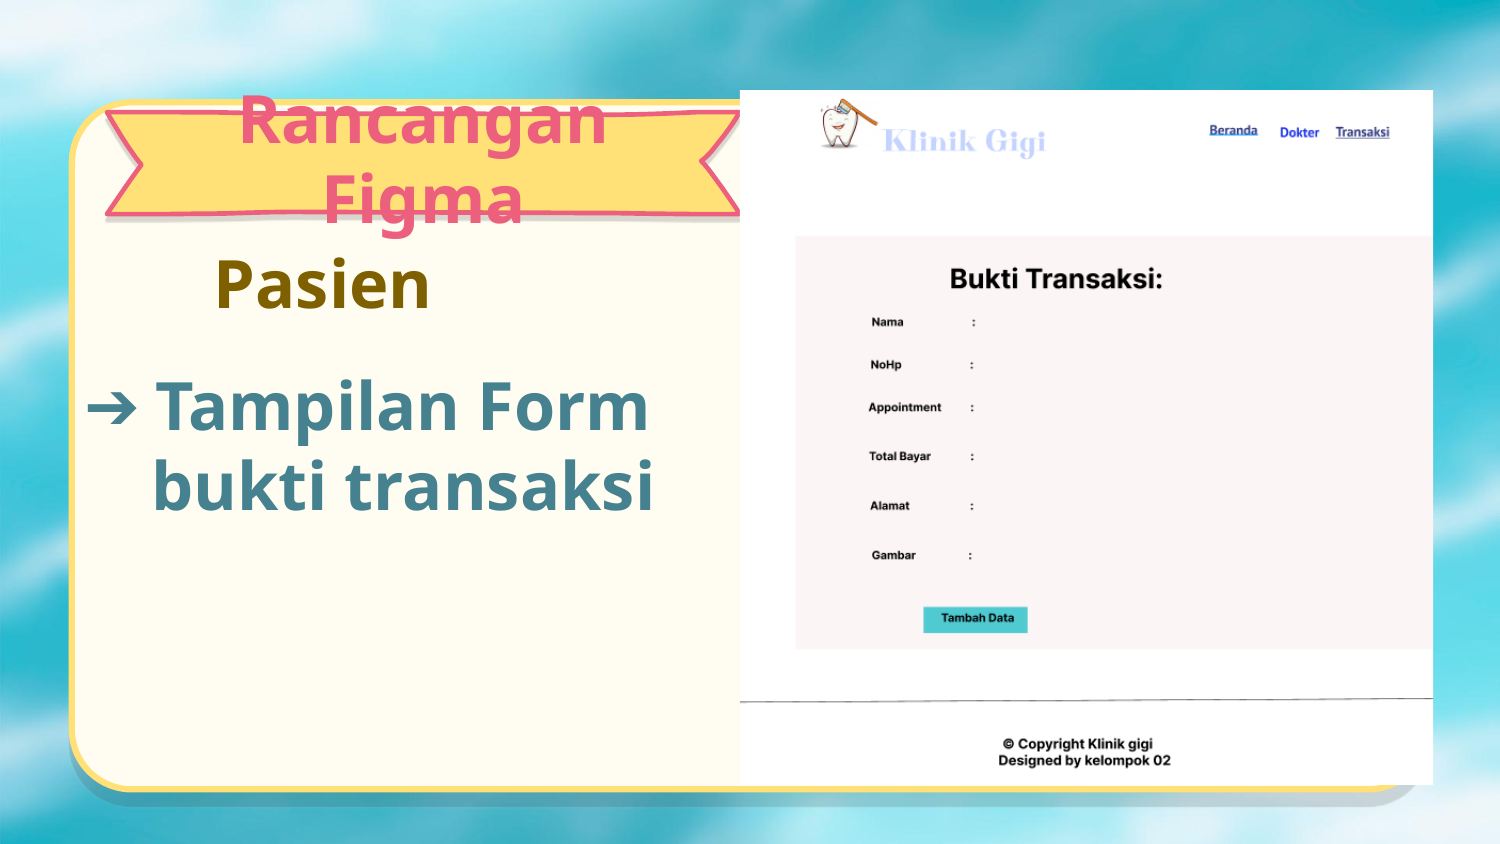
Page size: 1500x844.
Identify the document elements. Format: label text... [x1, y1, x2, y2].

text_box [106, 203, 734, 215]
title Rancangan Figma [113, 112, 734, 203]
title Pasien [129, 246, 518, 317]
text_box [106, 112, 113, 123]
picture [0, 0, 1500, 844]
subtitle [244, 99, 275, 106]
title Tampilan Form bukti transaksi [0, 348, 734, 490]
